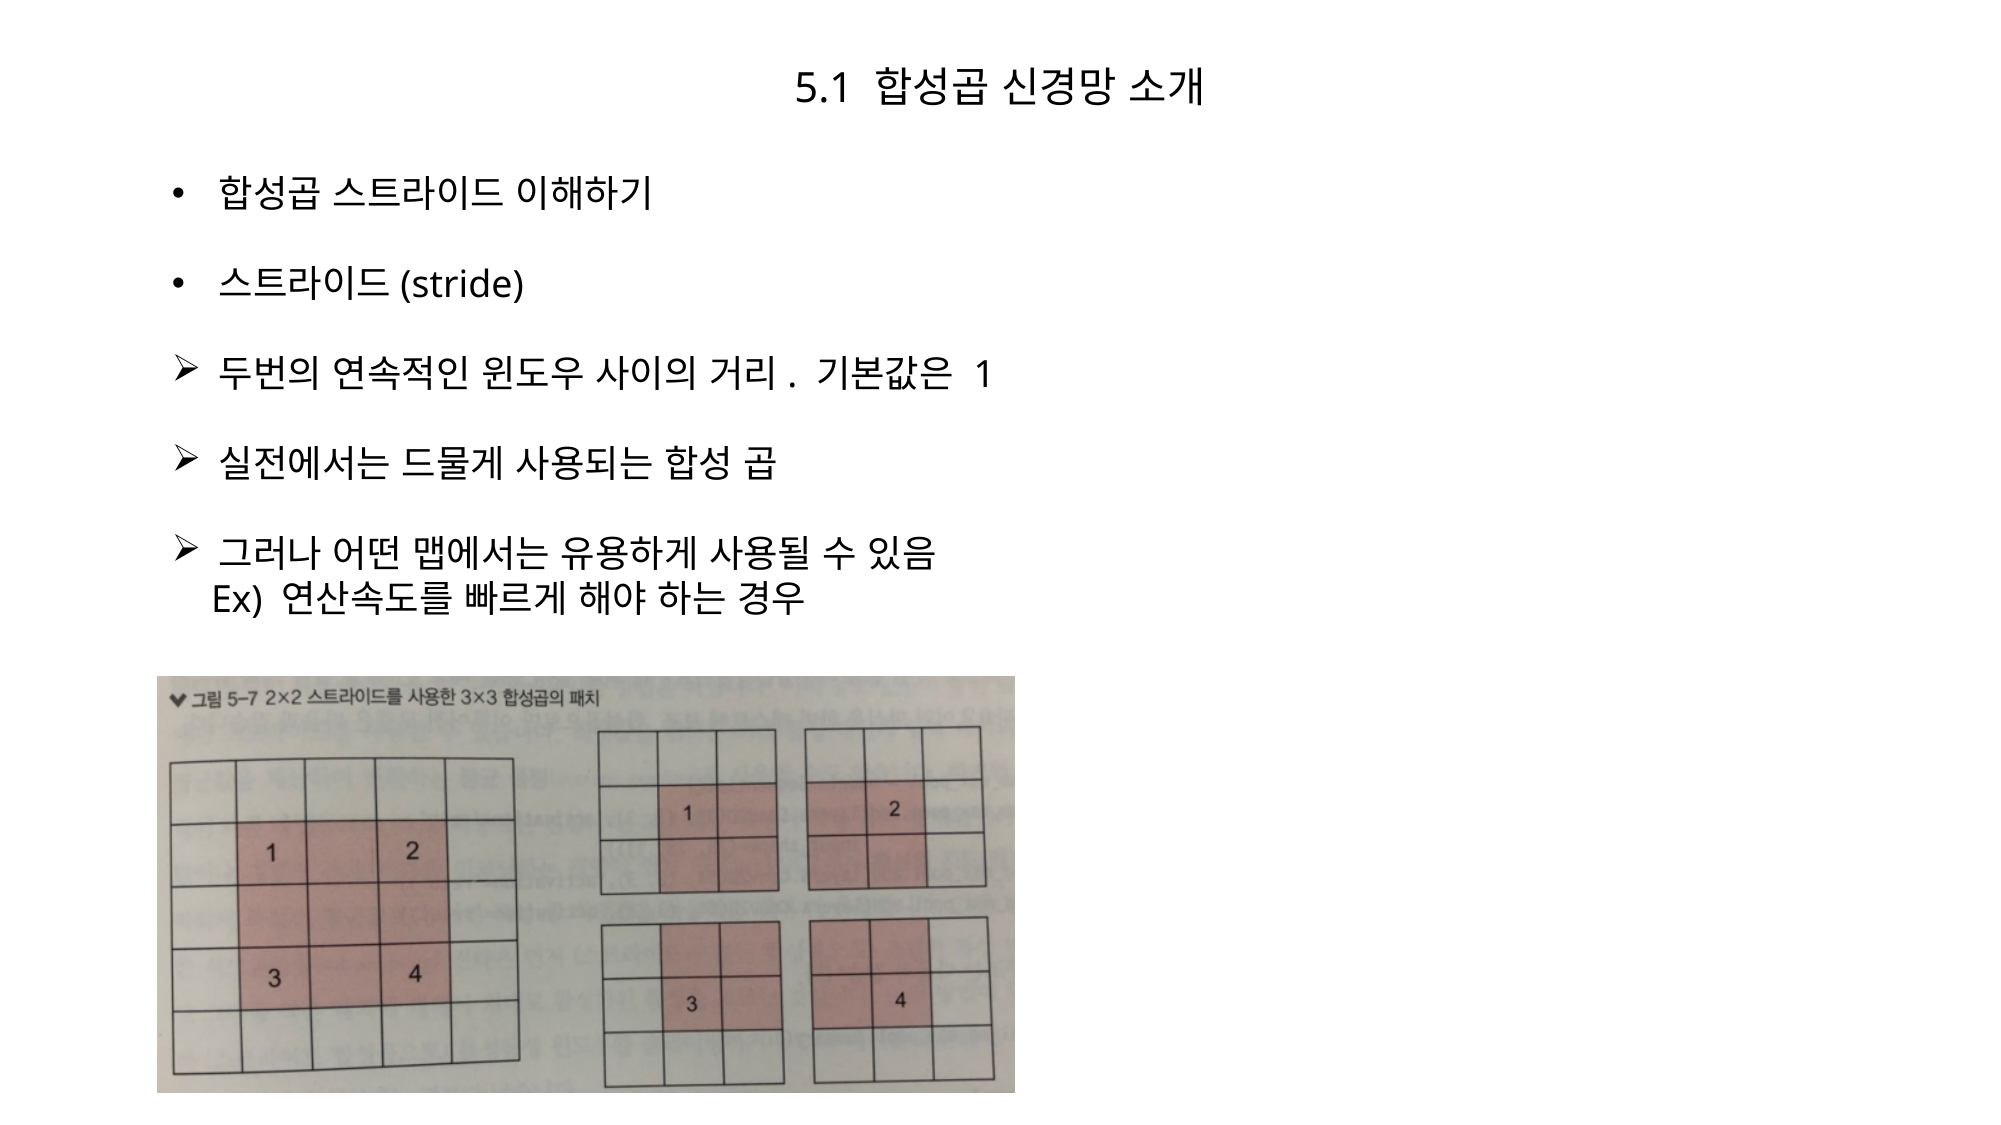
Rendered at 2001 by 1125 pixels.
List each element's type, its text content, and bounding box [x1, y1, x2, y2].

text_box 5.1 합성곱 신경망 소개 [169, 53, 1831, 119]
text_box 합성곱 스트라이드 이해하기 스트라이드(stride) 두번의 연속적인 윈도우 사이의 거리. 기본값은 1 실전에서는 드물게 사용되는 합성 곱 그러나 어떤 맵에서는 유용하게 사용될 수 있음 Ex) 연산속도를 빠르게 해야 하는 경우 [157, 163, 1830, 628]
picture [157, 676, 1015, 1093]
